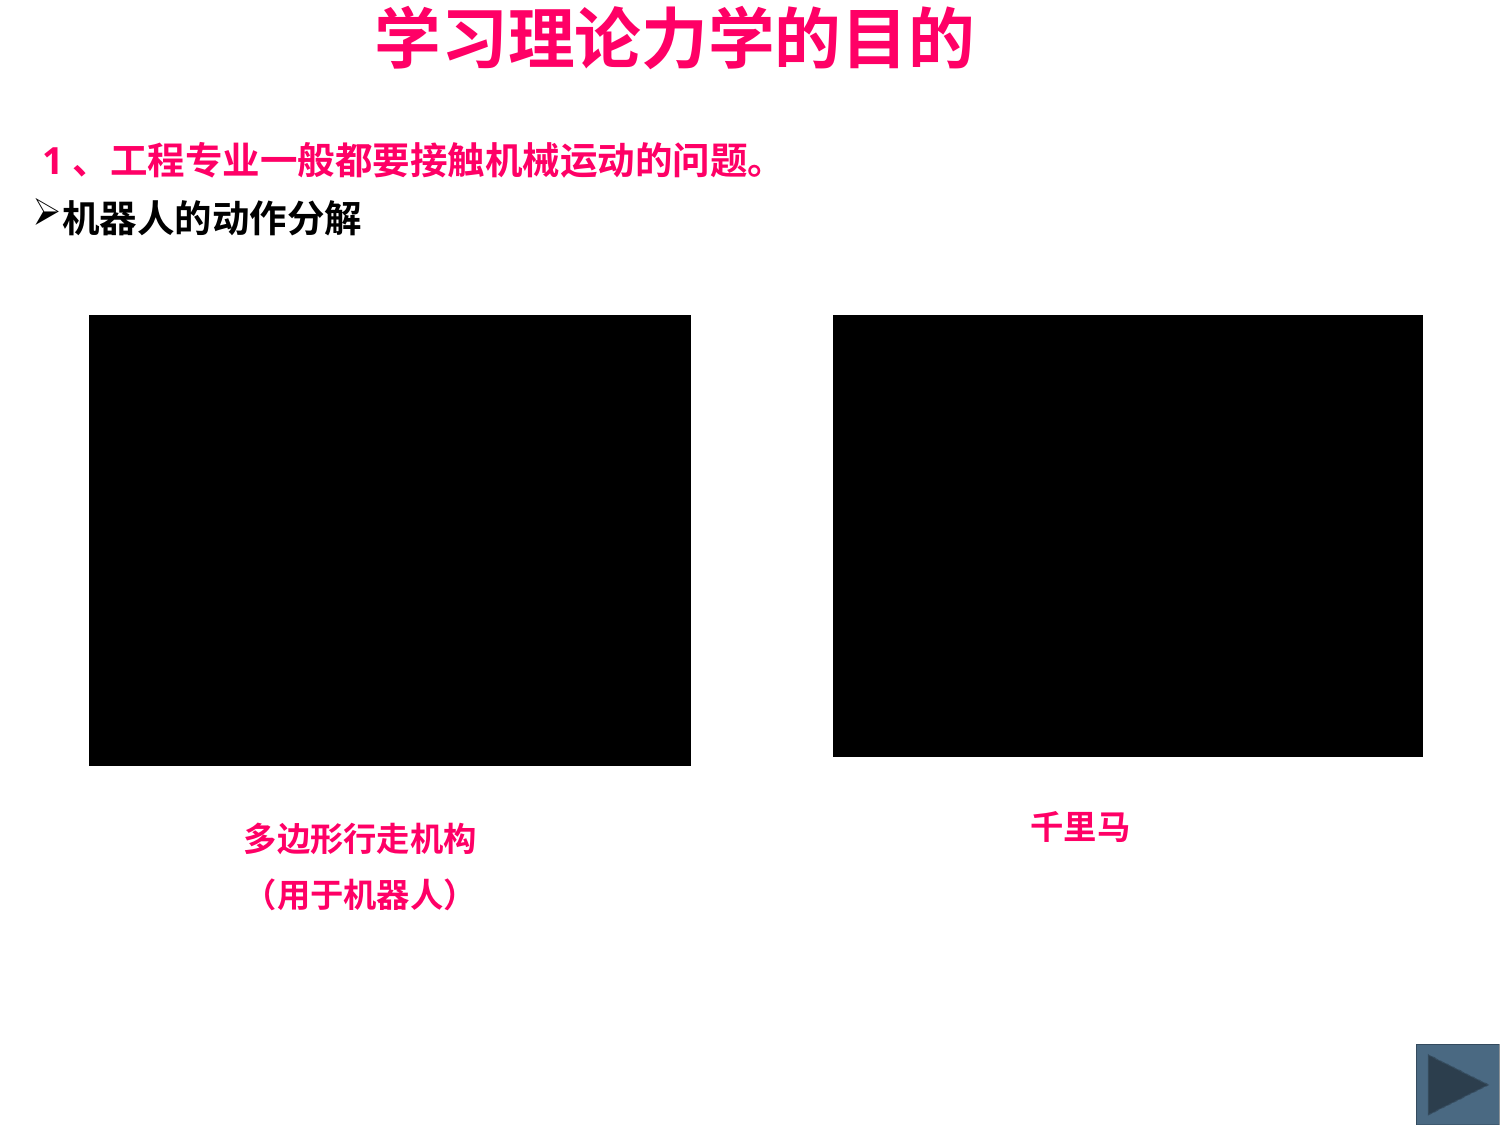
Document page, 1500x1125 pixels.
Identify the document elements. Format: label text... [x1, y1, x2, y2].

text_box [832, 314, 1424, 758]
text_box 多边形行走机构 （用于机器人） [183, 810, 538, 922]
text_box 学习理论力学的目的 [137, 0, 1213, 85]
picture [1416, 1044, 1500, 1125]
text_box 千里马 [1009, 798, 1152, 854]
text_box 1、工程专业一般都要接触机械运动的问题。 机器人的动作分解 [17, 129, 1431, 247]
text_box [88, 314, 691, 767]
